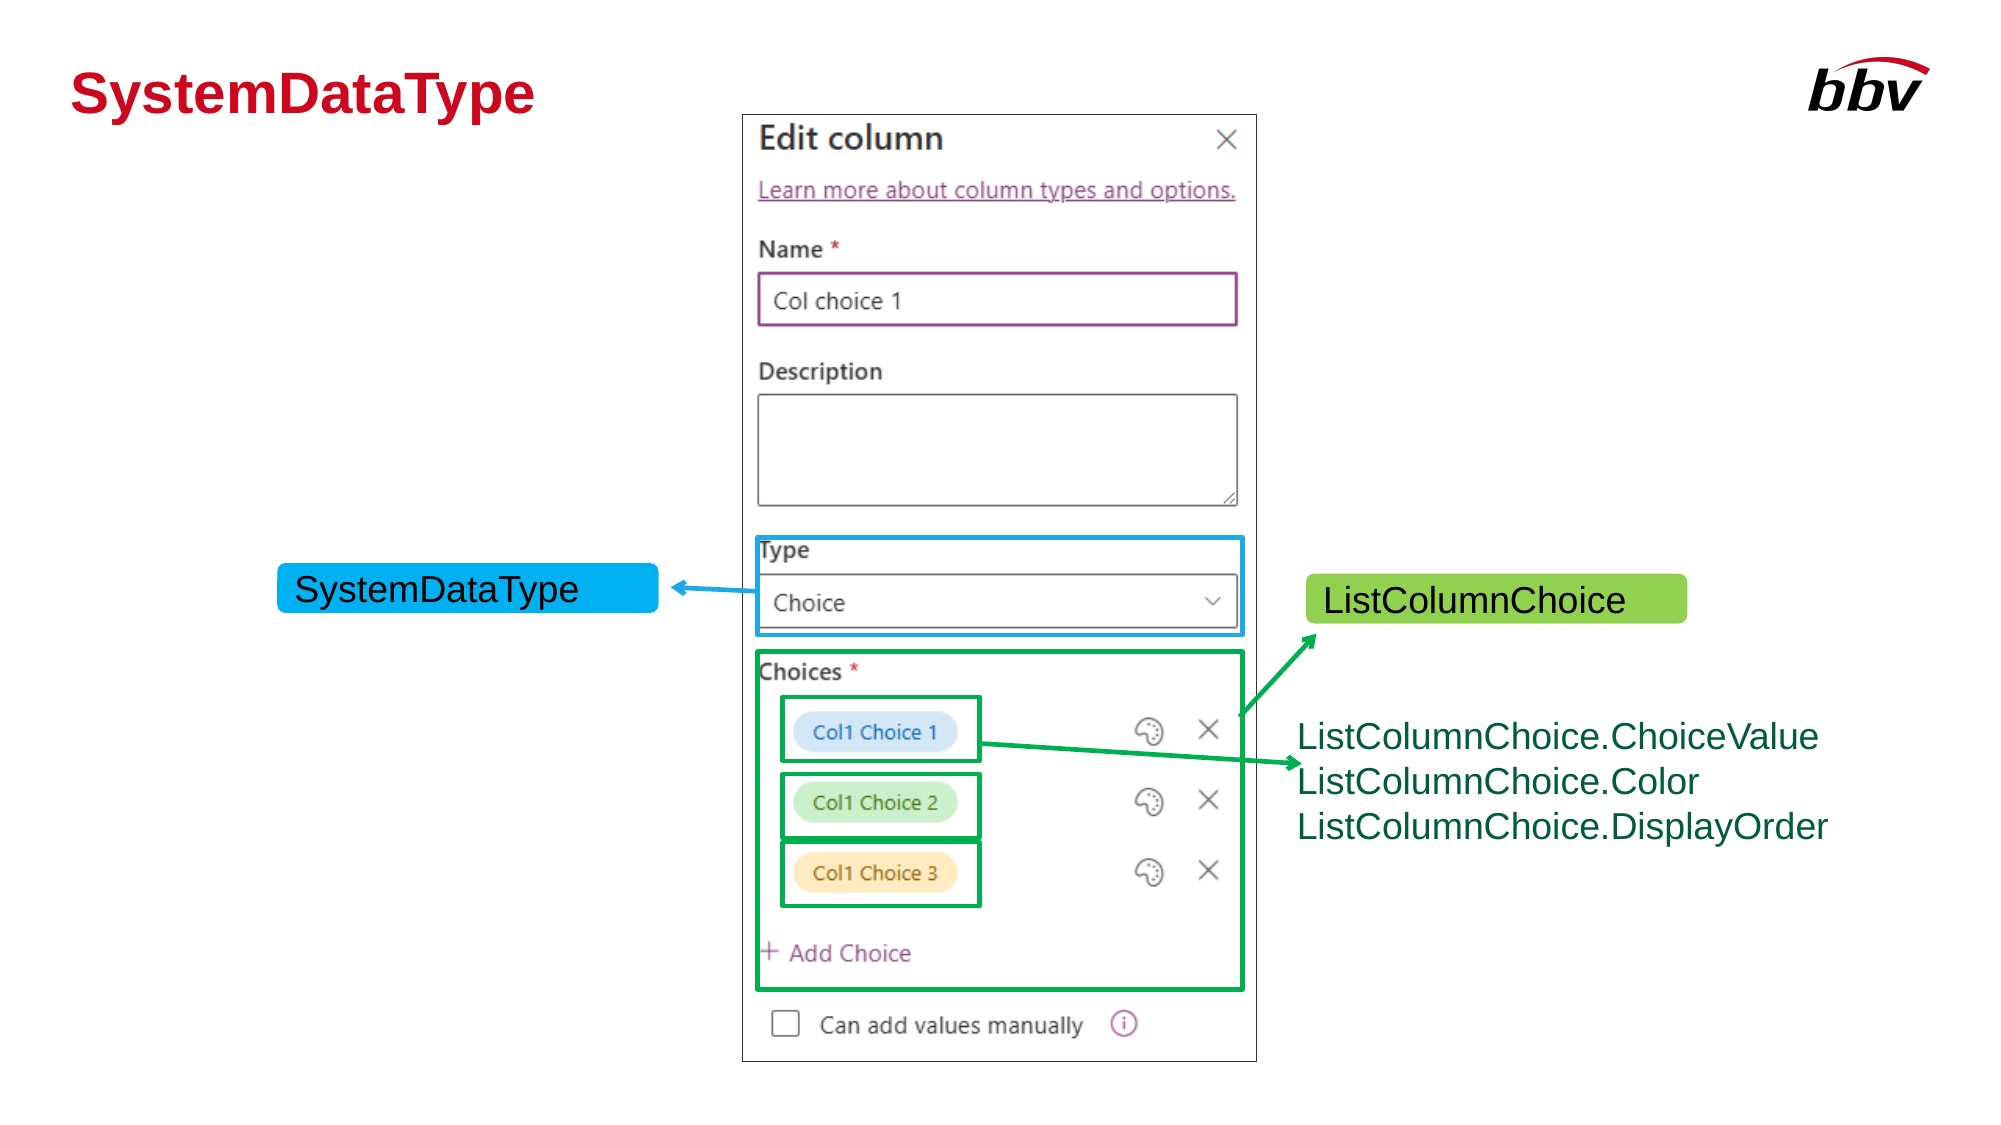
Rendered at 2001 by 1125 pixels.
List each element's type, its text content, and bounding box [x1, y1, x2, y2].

text_box [1258, 633, 1317, 699]
picture [742, 114, 1258, 1062]
text_box [1258, 760, 1282, 764]
text_box ListColumnChoice [1305, 572, 1689, 625]
text_box ListColumnChoice.ChoiceValue ListColumnChoice.Color ListColumnChoice.DisplayOrder [1282, 704, 1858, 855]
picture [1808, 57, 1930, 111]
text_box SystemDataType [276, 562, 660, 614]
title SystemDataType [70, 0, 1666, 181]
text_box [670, 580, 742, 596]
